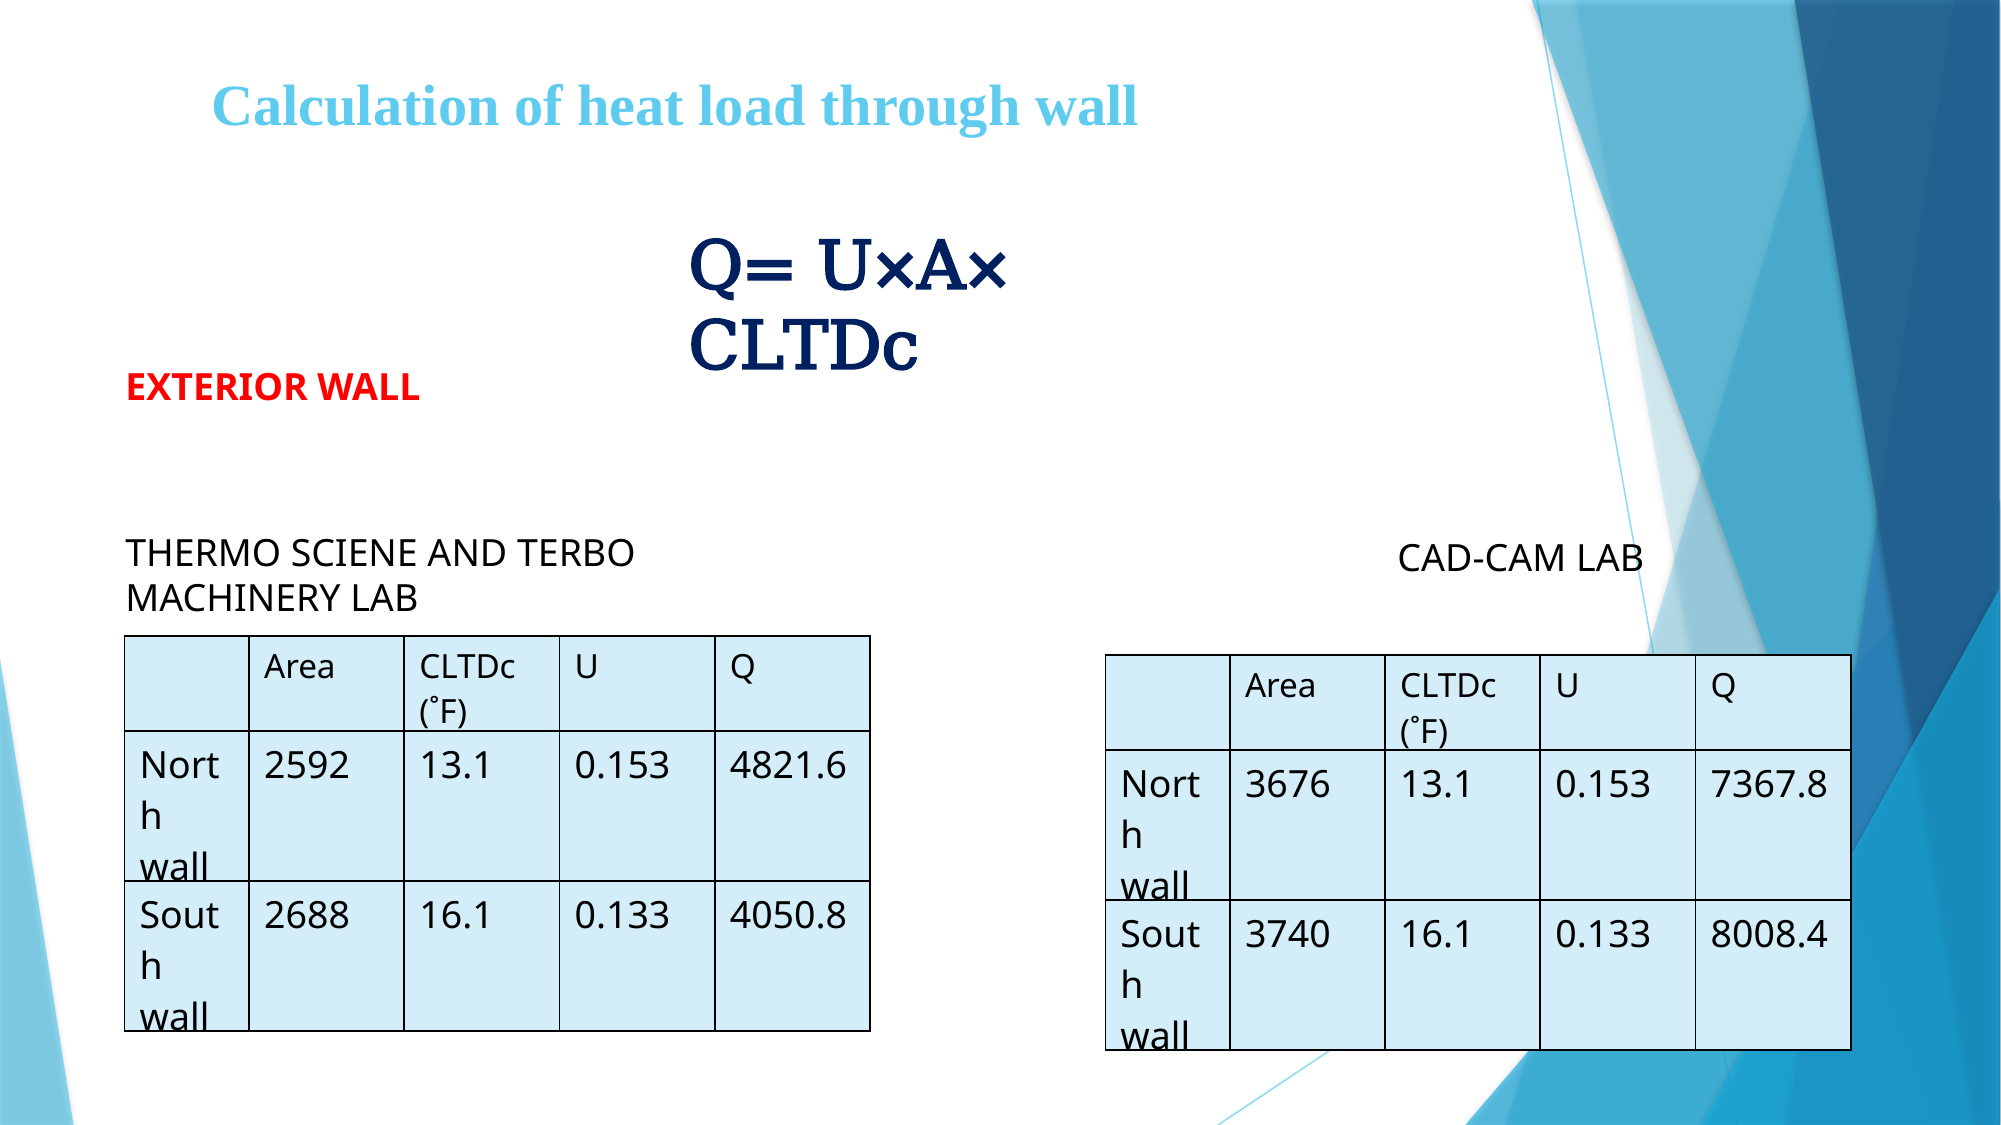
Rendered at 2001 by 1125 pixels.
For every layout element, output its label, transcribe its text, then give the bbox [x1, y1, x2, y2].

table_header U [560, 637, 714, 730]
table_cell North wall [1106, 751, 1229, 899]
table_header CLTDc (˚F) [405, 637, 559, 730]
table_cell 16.1 [1386, 901, 1539, 1049]
table_header Q [716, 637, 869, 730]
text_box Q= U×A× CLTDc [673, 214, 1256, 390]
table_cell 0.133 [560, 882, 714, 1030]
table_header CLTDc (˚F) [1386, 656, 1539, 749]
table_cell 7367.8 [1696, 751, 1850, 899]
table_cell 3740 [1231, 901, 1384, 1049]
table_cell 13.1 [405, 732, 559, 880]
text_box EXTERIOR WALL [85, 355, 462, 416]
text_box THERMO SCIENE AND TERBO MACHINERY LAB [110, 521, 870, 627]
table_cell 3676 [1231, 751, 1384, 899]
text_box CAD-CAM LAB [1382, 526, 1682, 587]
table_cell 16.1 [405, 882, 559, 1030]
table_header Q [1696, 656, 1850, 749]
table_cell 0.133 [1541, 901, 1695, 1049]
table_header Area [1231, 656, 1384, 749]
table_cell South wall [125, 882, 248, 1030]
table_cell 0.153 [560, 732, 714, 880]
table_cell 4050.8 [716, 882, 869, 1030]
table_cell 8008.4 [1696, 901, 1850, 1049]
table_cell 4821.6 [716, 732, 869, 880]
title Calculation of heat load through wall [196, 60, 1884, 204]
table_header U [1541, 656, 1695, 749]
table_cell 2592 [250, 732, 403, 880]
table_cell 13.1 [1386, 751, 1539, 899]
table_cell 0.153 [1541, 751, 1695, 899]
table_header [1106, 656, 1229, 749]
table_header Area [250, 637, 403, 730]
table_cell North wall [125, 732, 248, 880]
table_header [125, 637, 248, 730]
table_cell South wall [1106, 901, 1229, 1049]
table_cell 2688 [250, 882, 403, 1030]
